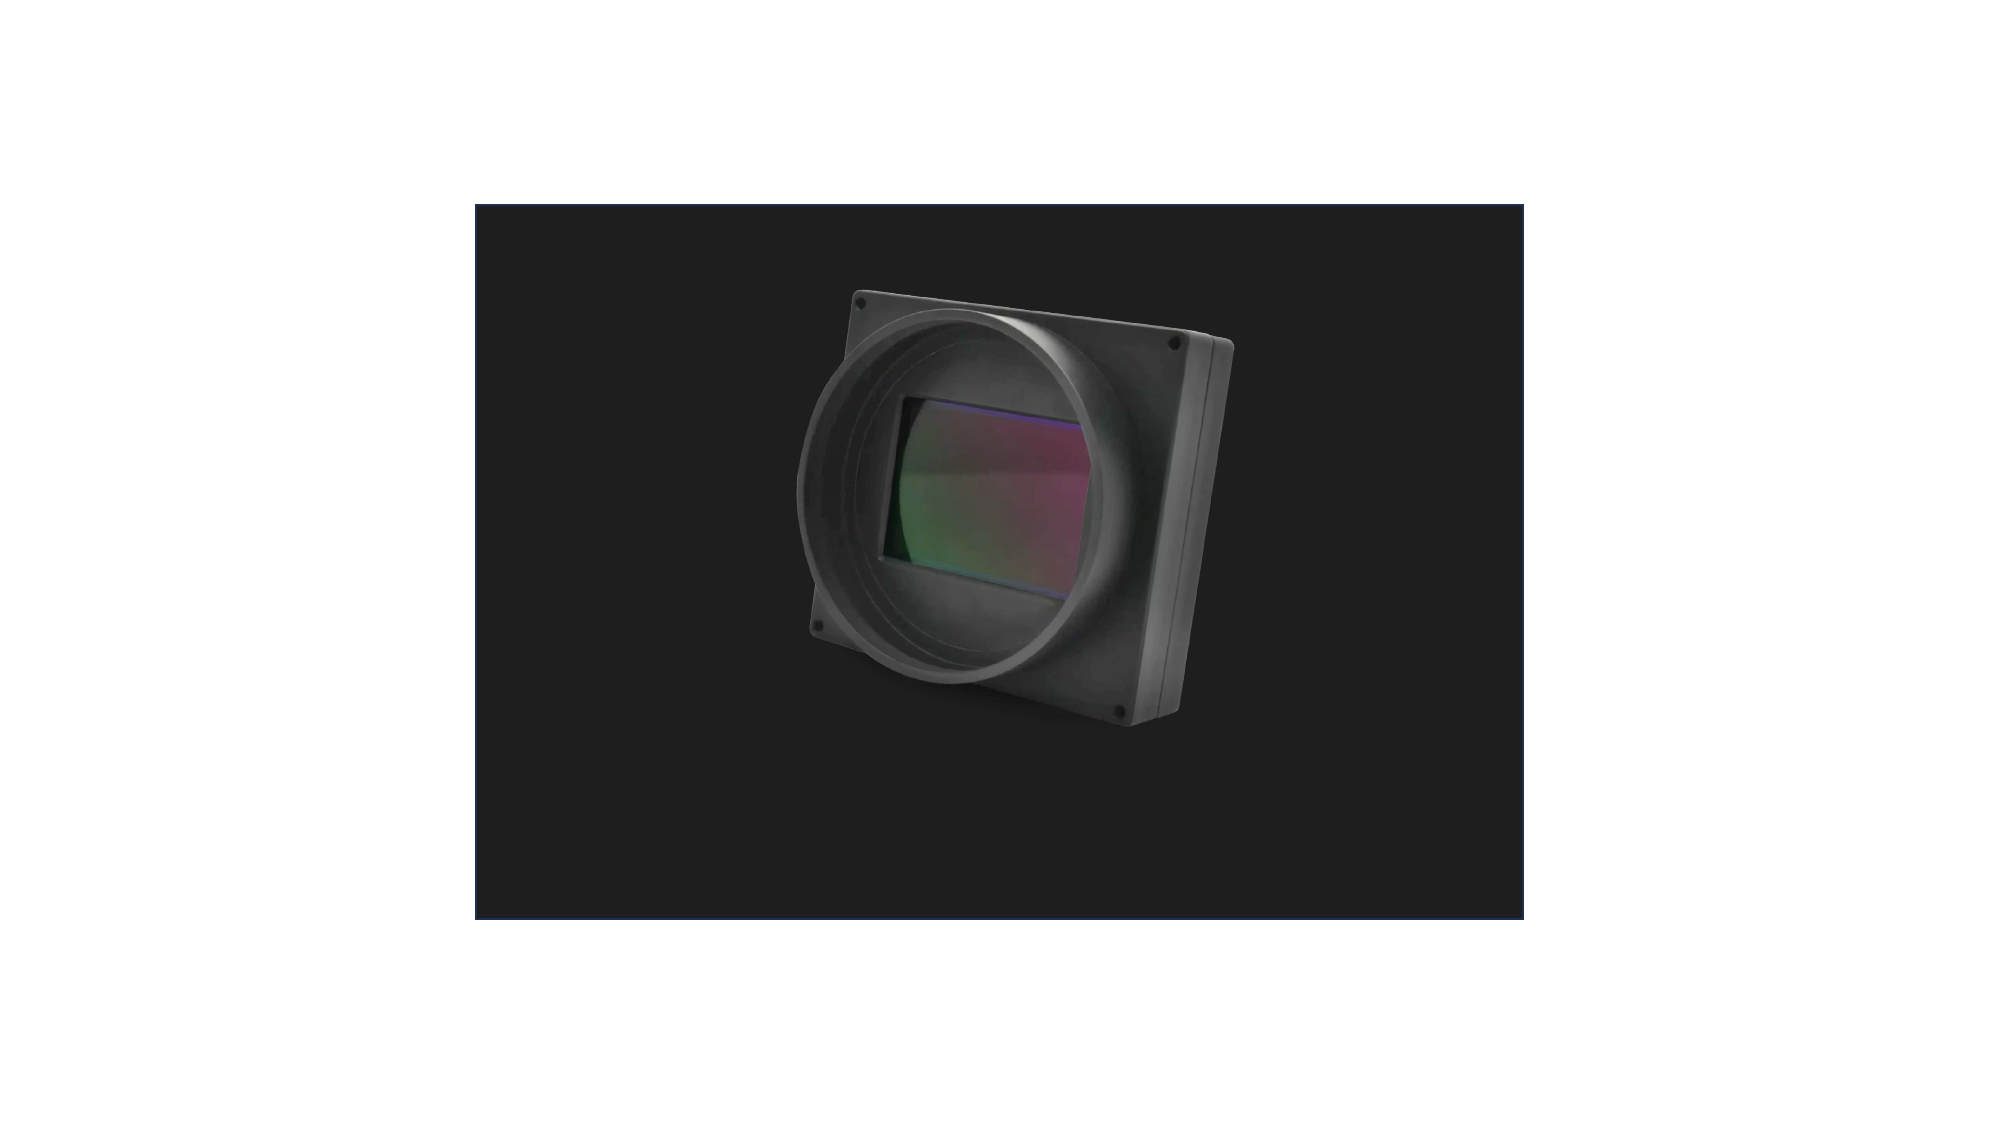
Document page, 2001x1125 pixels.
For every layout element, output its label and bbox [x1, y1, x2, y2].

picture [693, 258, 1308, 768]
text_box [475, 204, 1524, 920]
